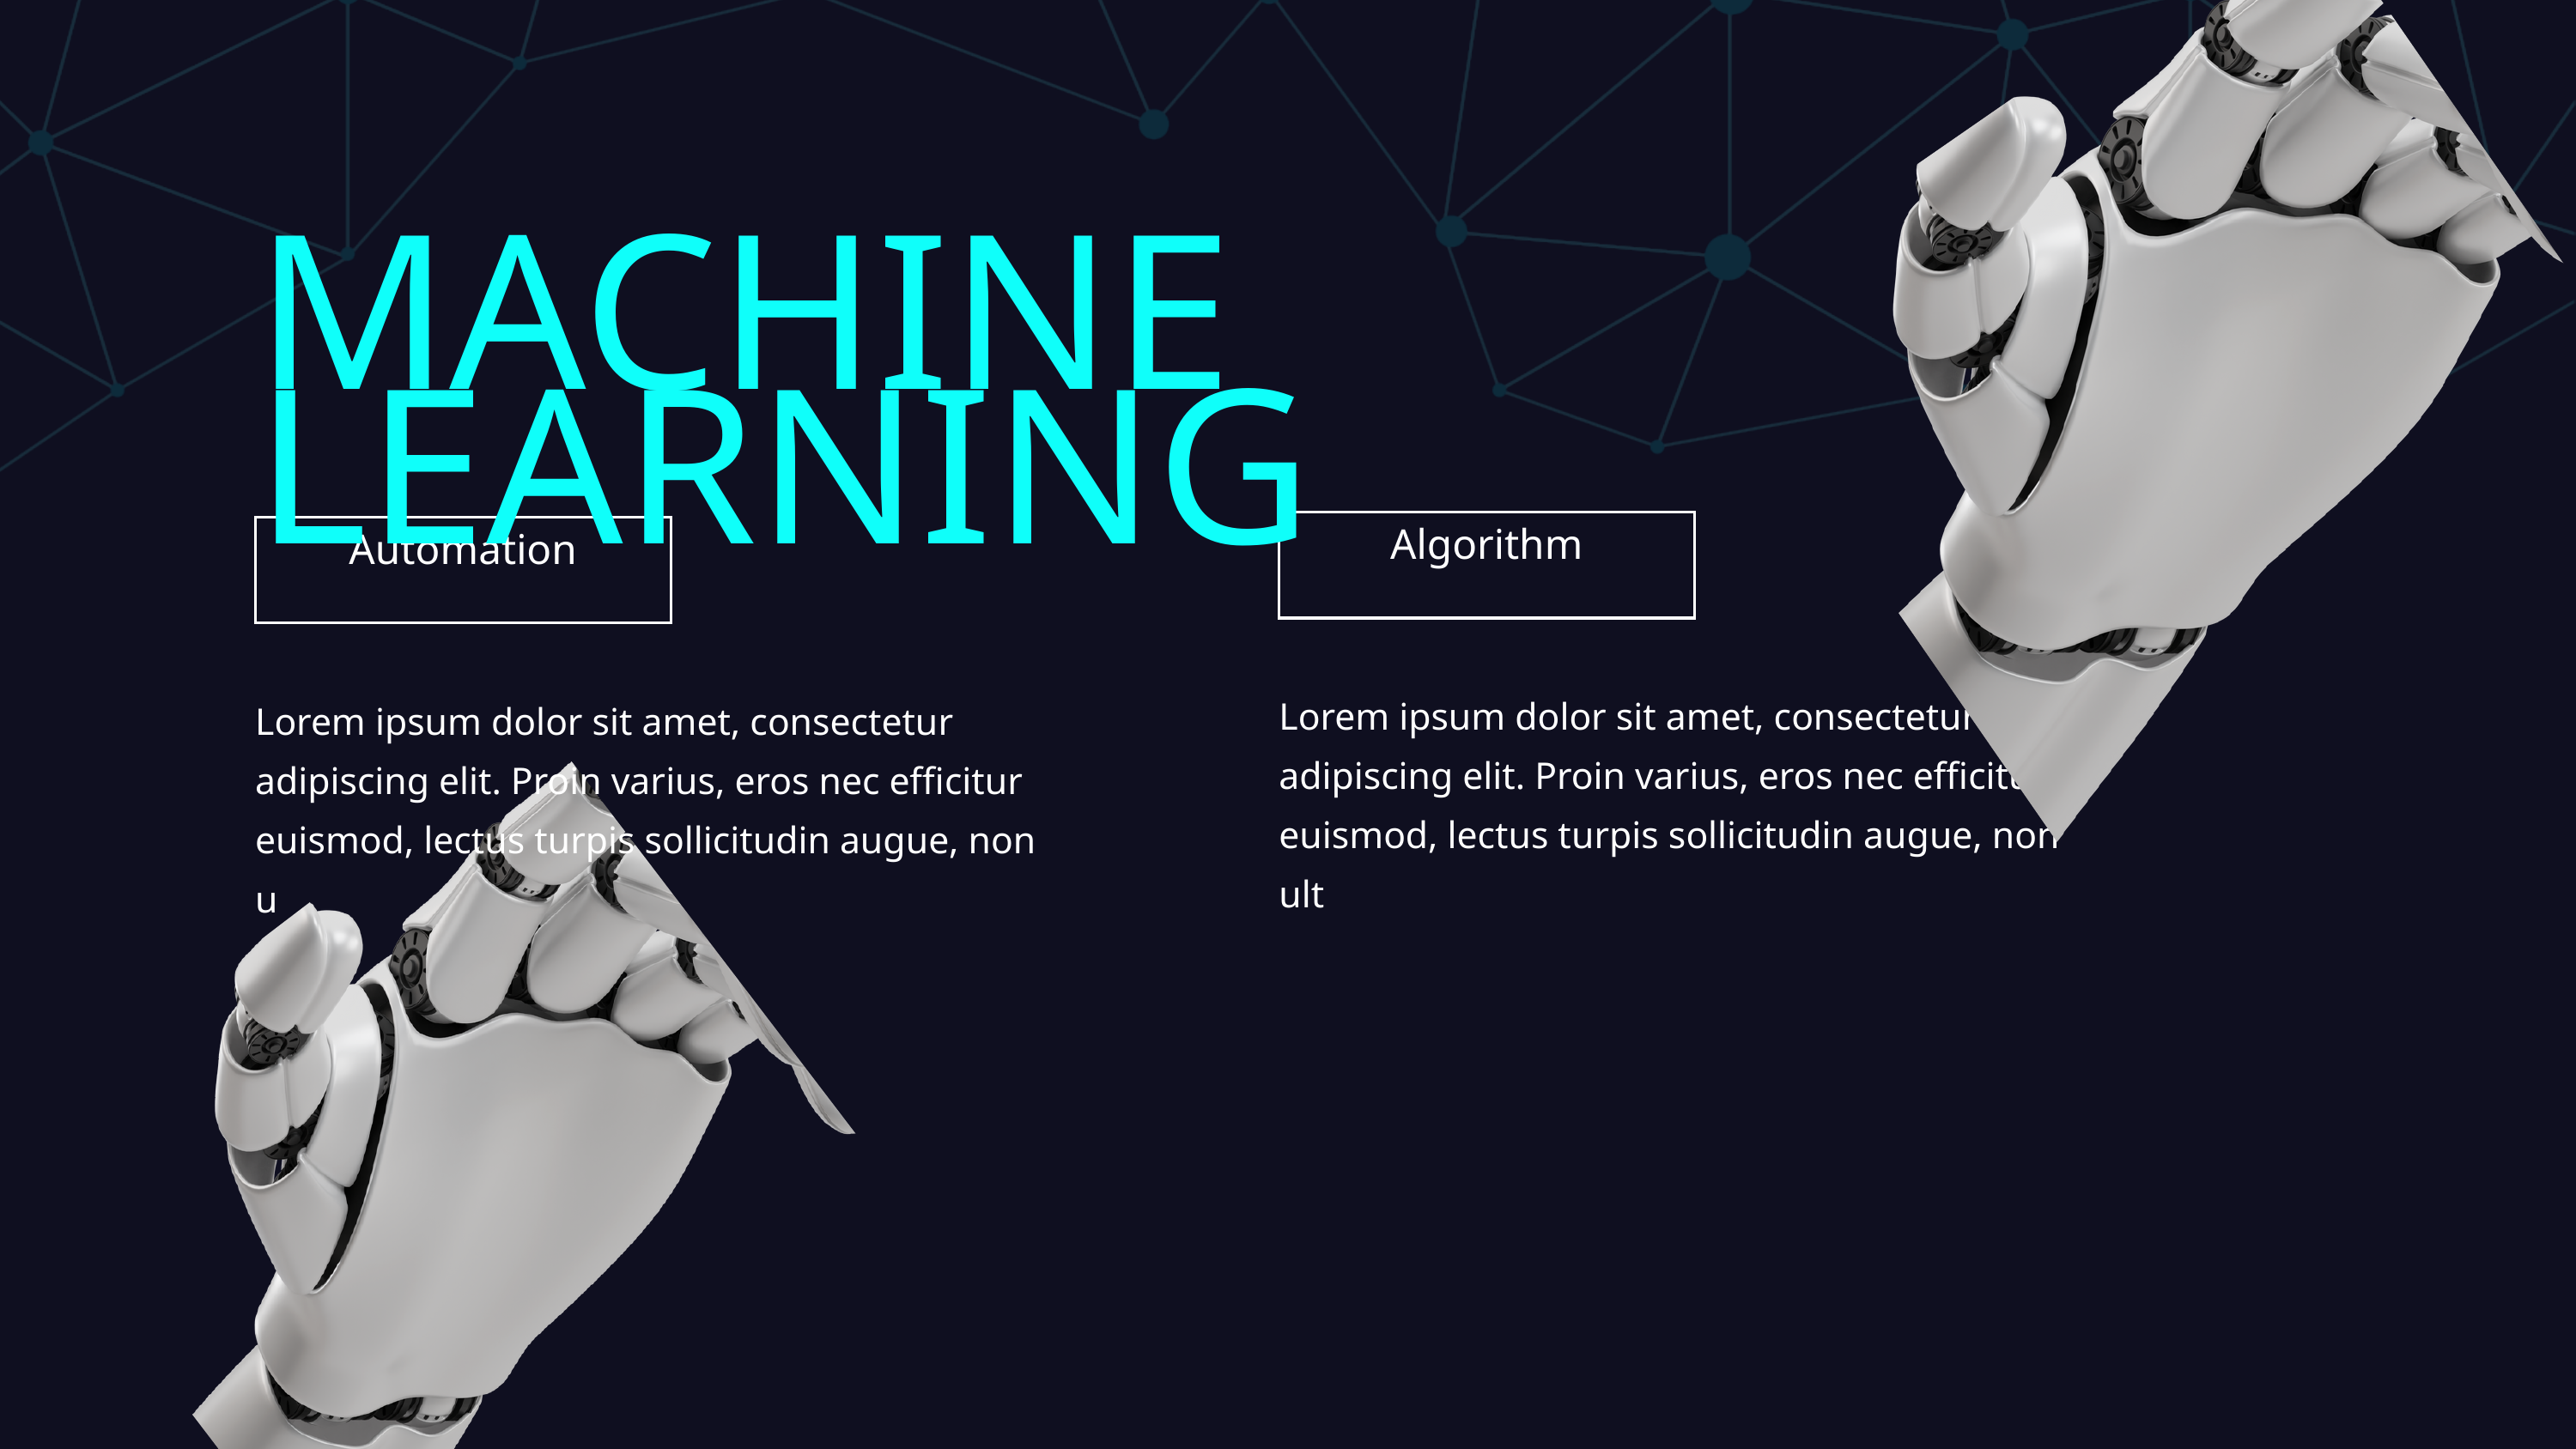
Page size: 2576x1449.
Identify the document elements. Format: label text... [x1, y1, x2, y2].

text_box [2382, 0, 2576, 280]
text_box Lorem ipsum dolor sit amet, consectetur adipiscing elit. Proin varius, eros nec efficitur euismod, lectus turpis sollicitudin augue, non ult [1279, 677, 2069, 916]
text_box Lorem ipsum dolor sit amet, consectetur adipiscing elit. Proin varius, eros nec efficitur euismod, lectus turpis sollicitudin augue, non u [255, 682, 1049, 921]
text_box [254, 517, 671, 624]
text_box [1278, 512, 1695, 619]
text_box [1694, 0, 2576, 878]
text_box MACHINE LEARNING [255, 277, 1455, 587]
text_box [0, 921, 900, 1449]
text_box [0, 0, 2153, 508]
